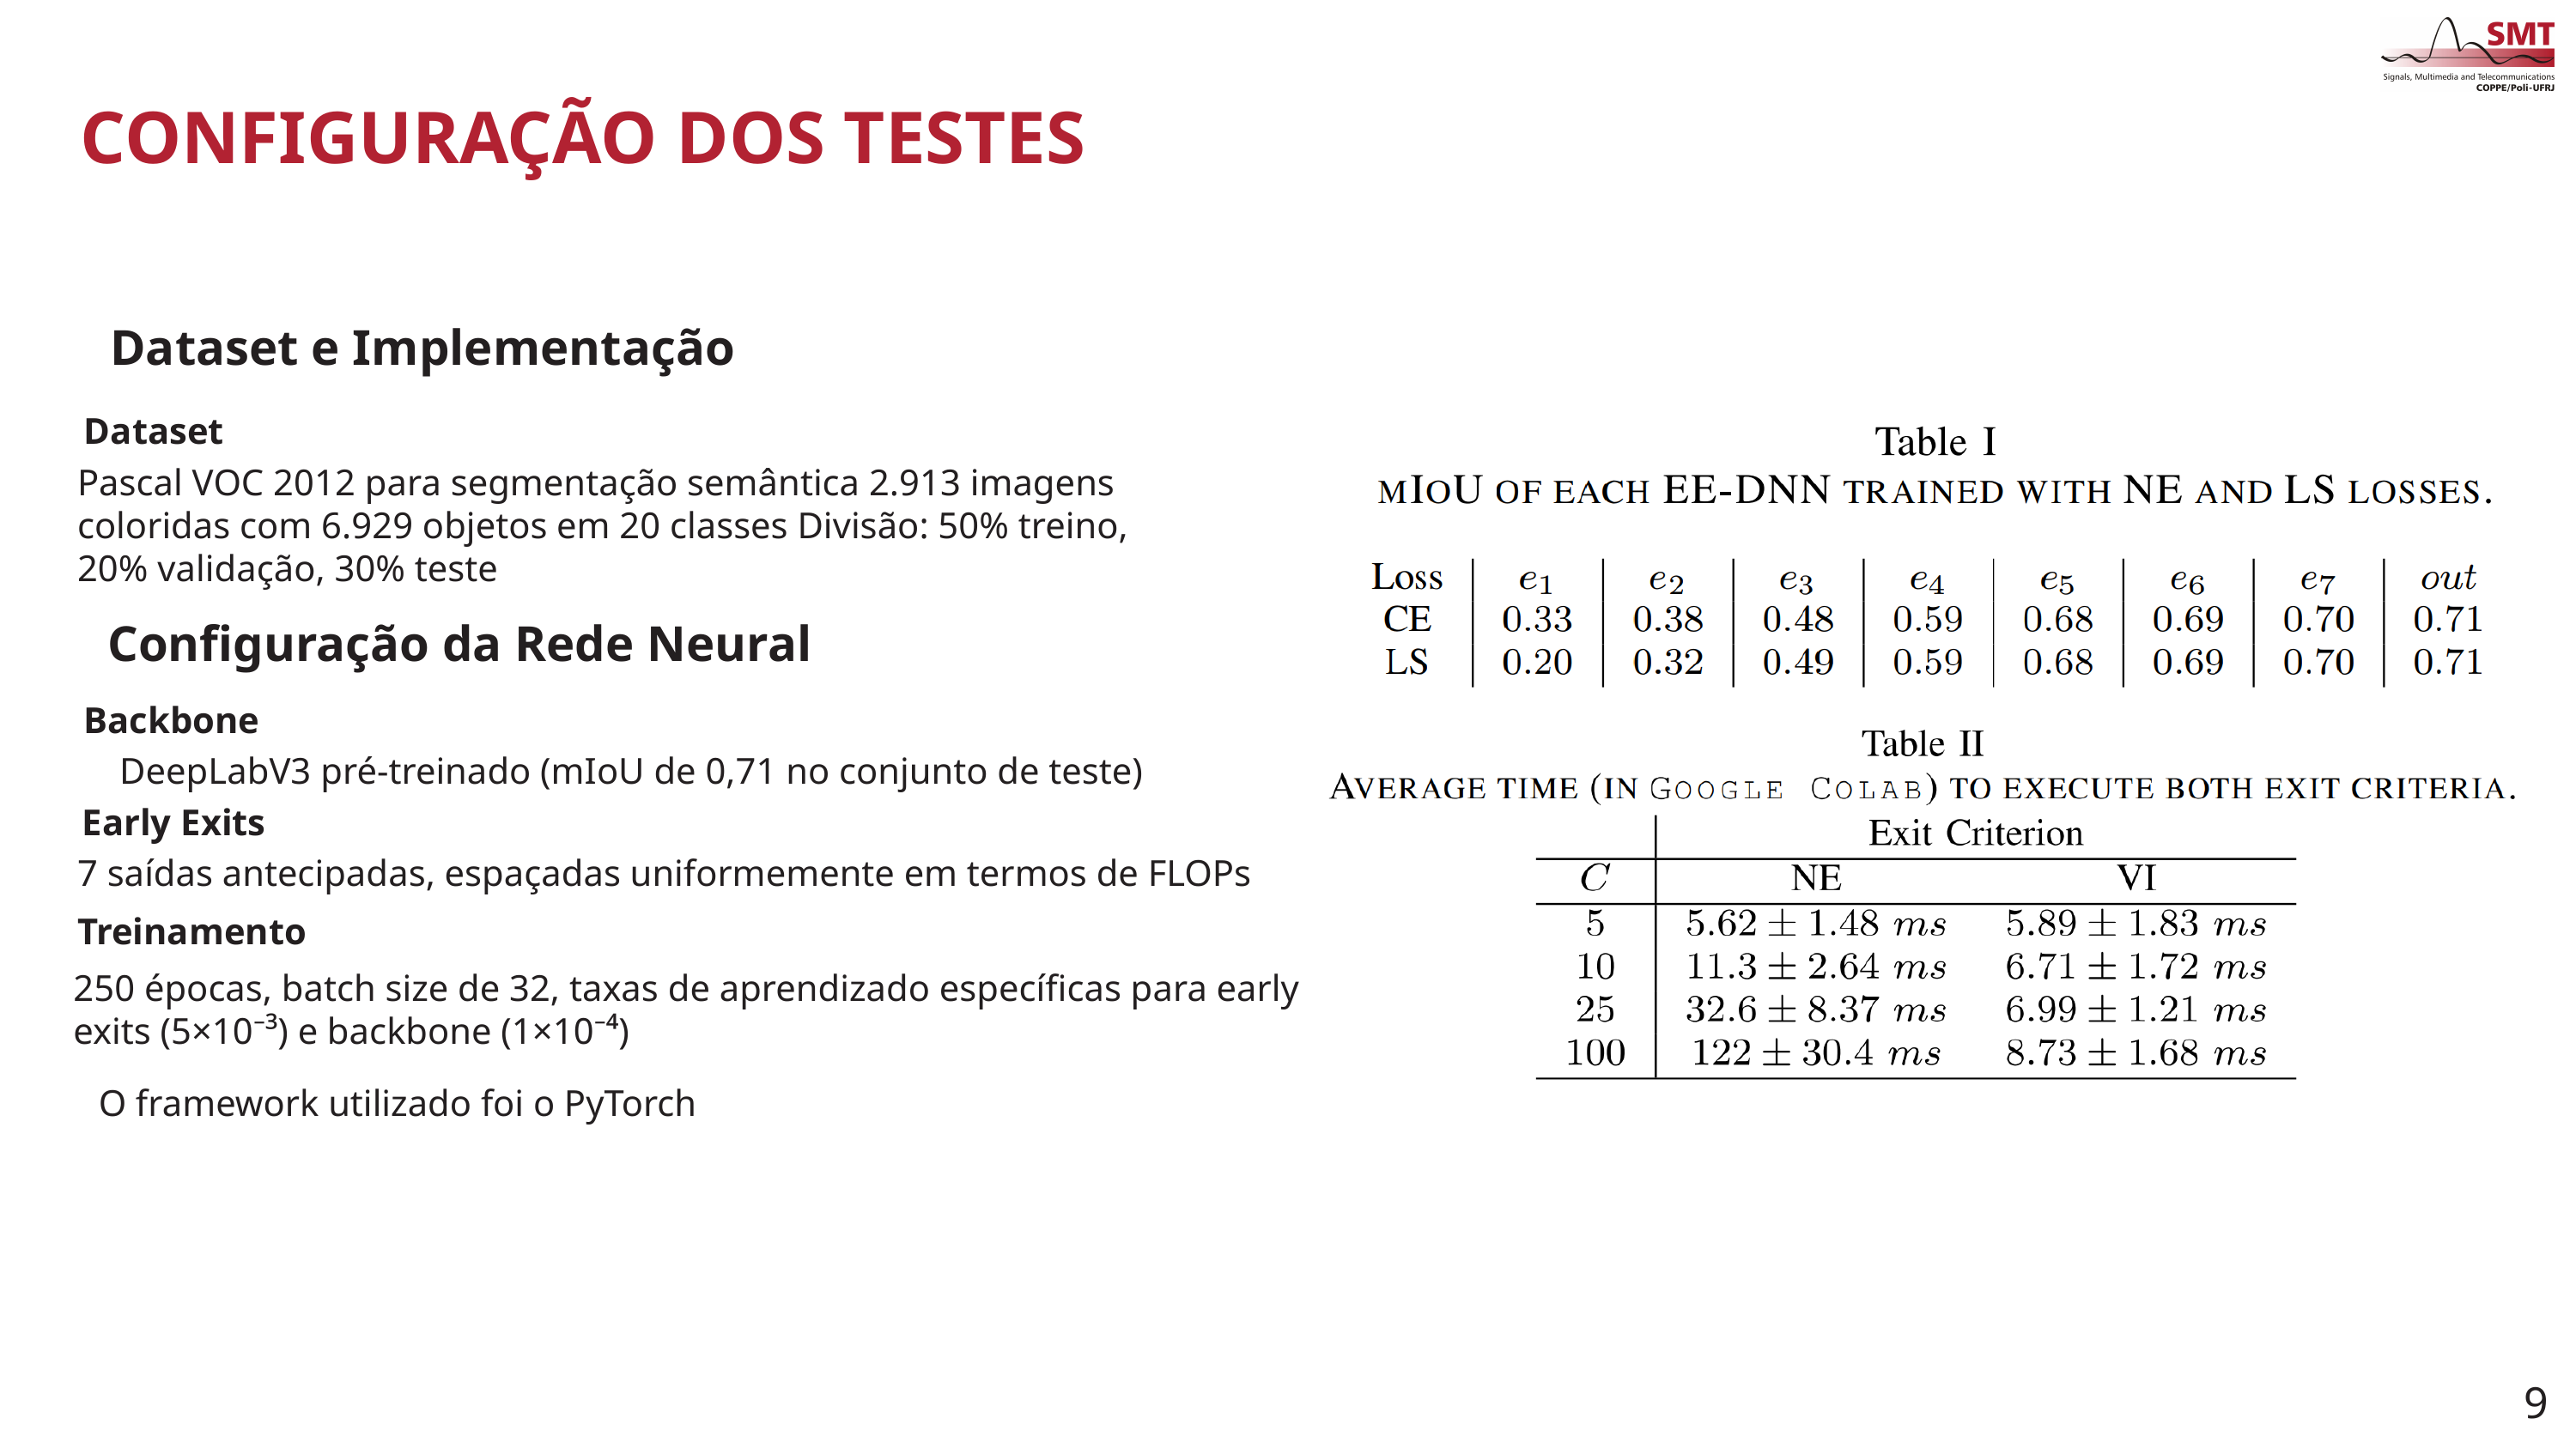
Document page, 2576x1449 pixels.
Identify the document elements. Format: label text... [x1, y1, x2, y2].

text_box Dataset [83, 409, 225, 452]
text_box Early Exits [82, 799, 266, 843]
text_box 9 [2524, 1367, 2557, 1428]
text_box DeepLabV3 pré-treinado (mIoU de 0,71 no conjunto de teste) [119, 749, 1153, 792]
text_box 250 épocas, batch size de 32, taxas de aprendizado específicas para early exits (5×10⁻³) e backbone (1×10⁻⁴) [73, 965, 1310, 1052]
text_box Backbone [83, 697, 260, 742]
text_box Treinamento [76, 908, 326, 952]
text_box CONFIGURAÇÃO DOS TESTES [80, 91, 2437, 178]
picture [1359, 412, 2500, 700]
text_box 7 saídas antecipadas, espaçadas uniformemente em termos de FLOPs [76, 850, 1310, 894]
text_box Configuração da Rede Neural [107, 613, 812, 671]
picture [1315, 712, 2542, 1138]
text_box Pascal VOC 2012 para segmentação semântica 2.913 imagens coloridas com 6.929 objetos em 20 classes Divisão: 50% treino, 20% validação, 30% teste [77, 459, 1194, 589]
text_box Dataset e Implementação [110, 317, 736, 375]
text_box O framework utilizado foi o PyTorch [98, 1080, 707, 1125]
picture [2380, 17, 2555, 92]
